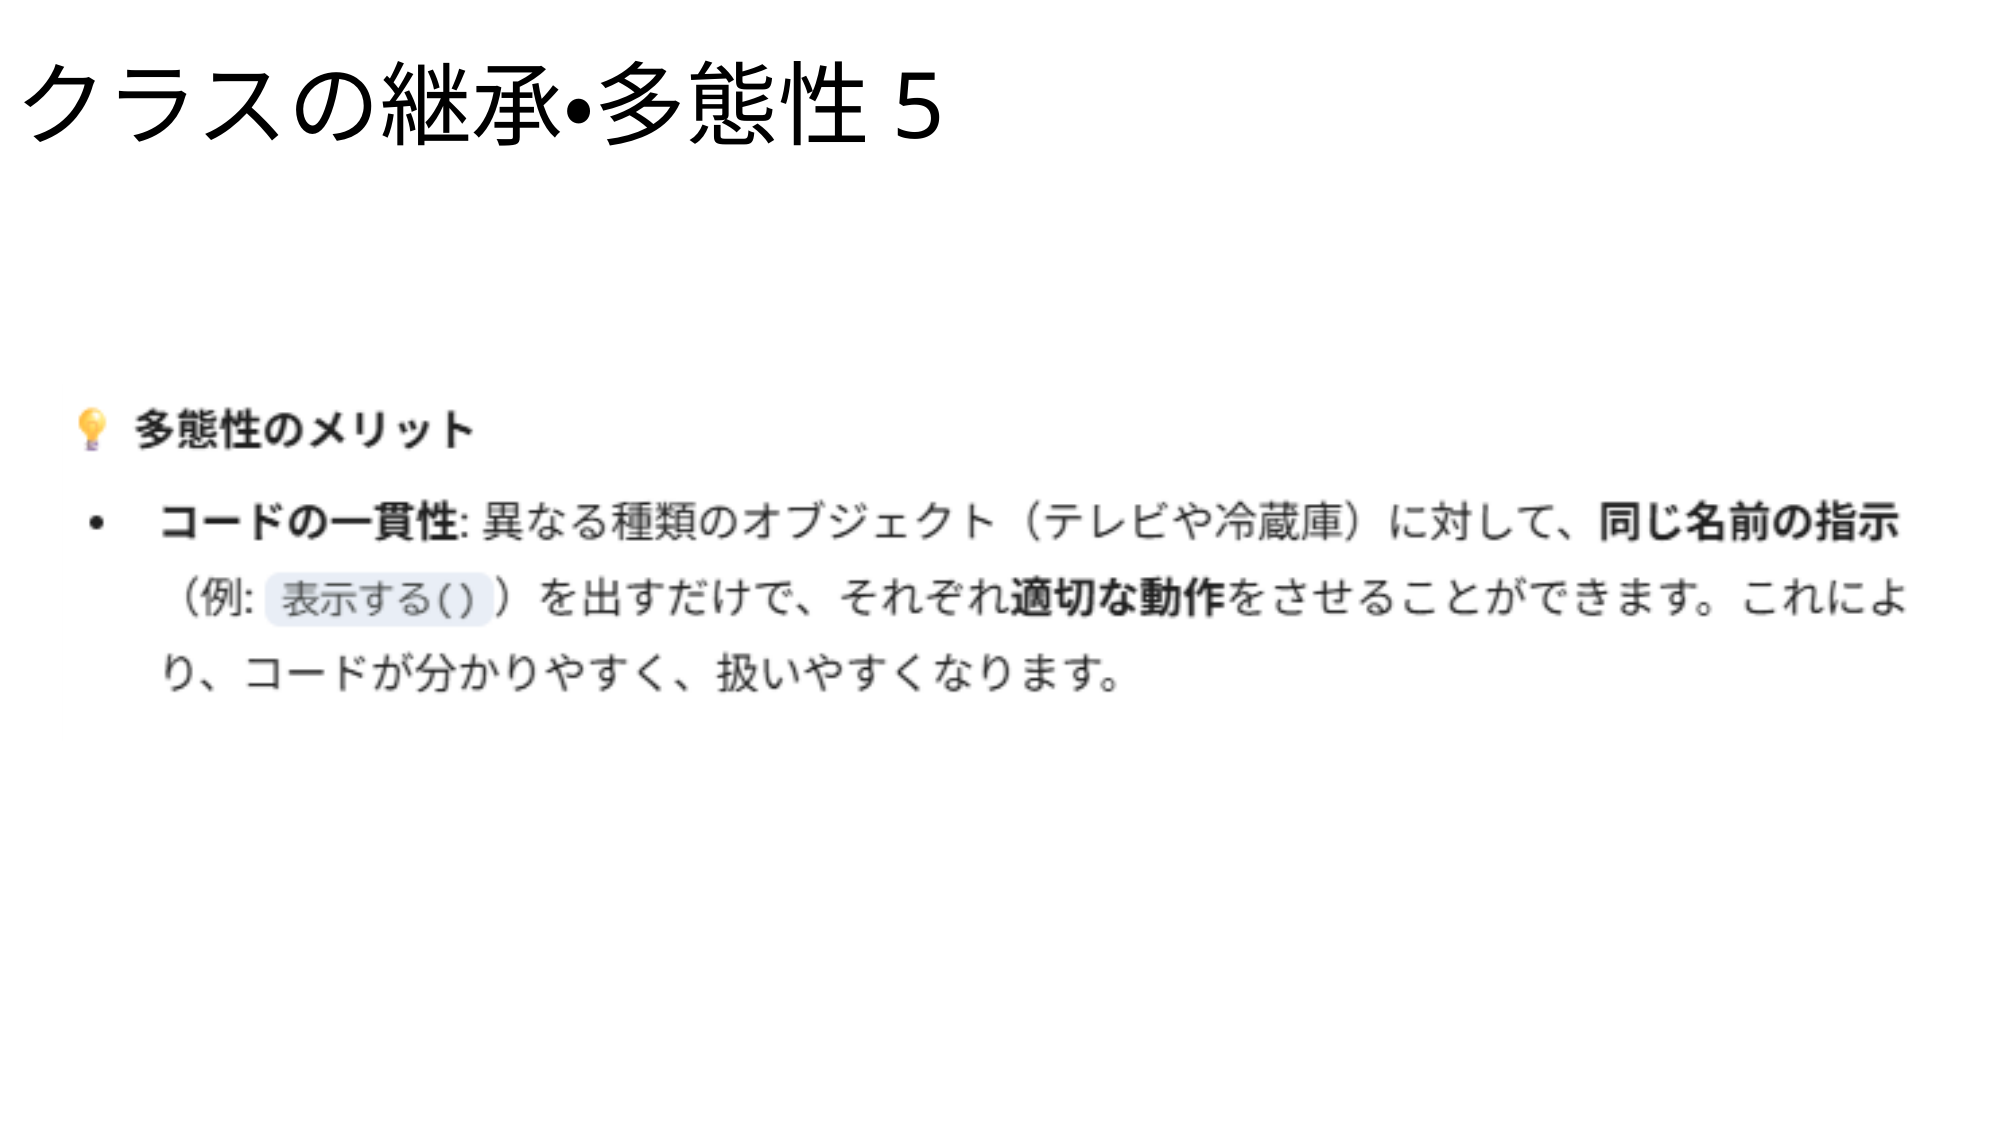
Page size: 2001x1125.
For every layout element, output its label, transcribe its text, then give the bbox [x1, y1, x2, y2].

title クラスの継承・多態性5 [0, 0, 1725, 218]
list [60, 384, 1940, 741]
